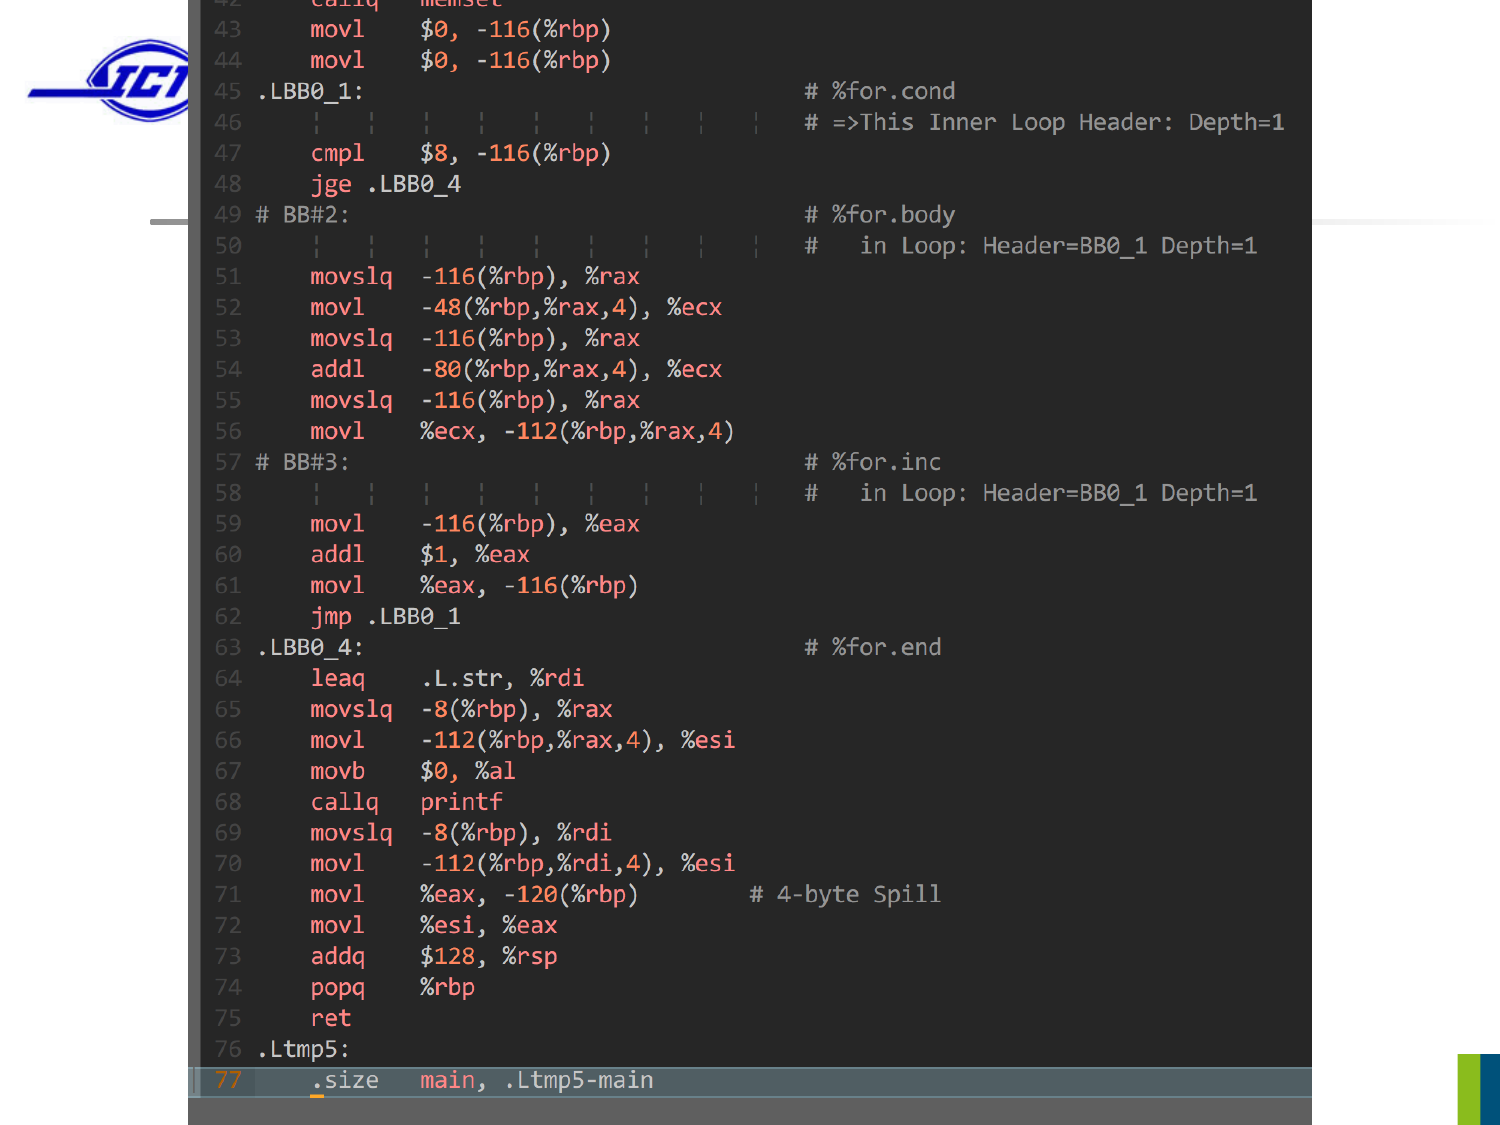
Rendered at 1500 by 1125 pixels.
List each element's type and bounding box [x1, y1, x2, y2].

picture [24, 0, 1312, 1125]
